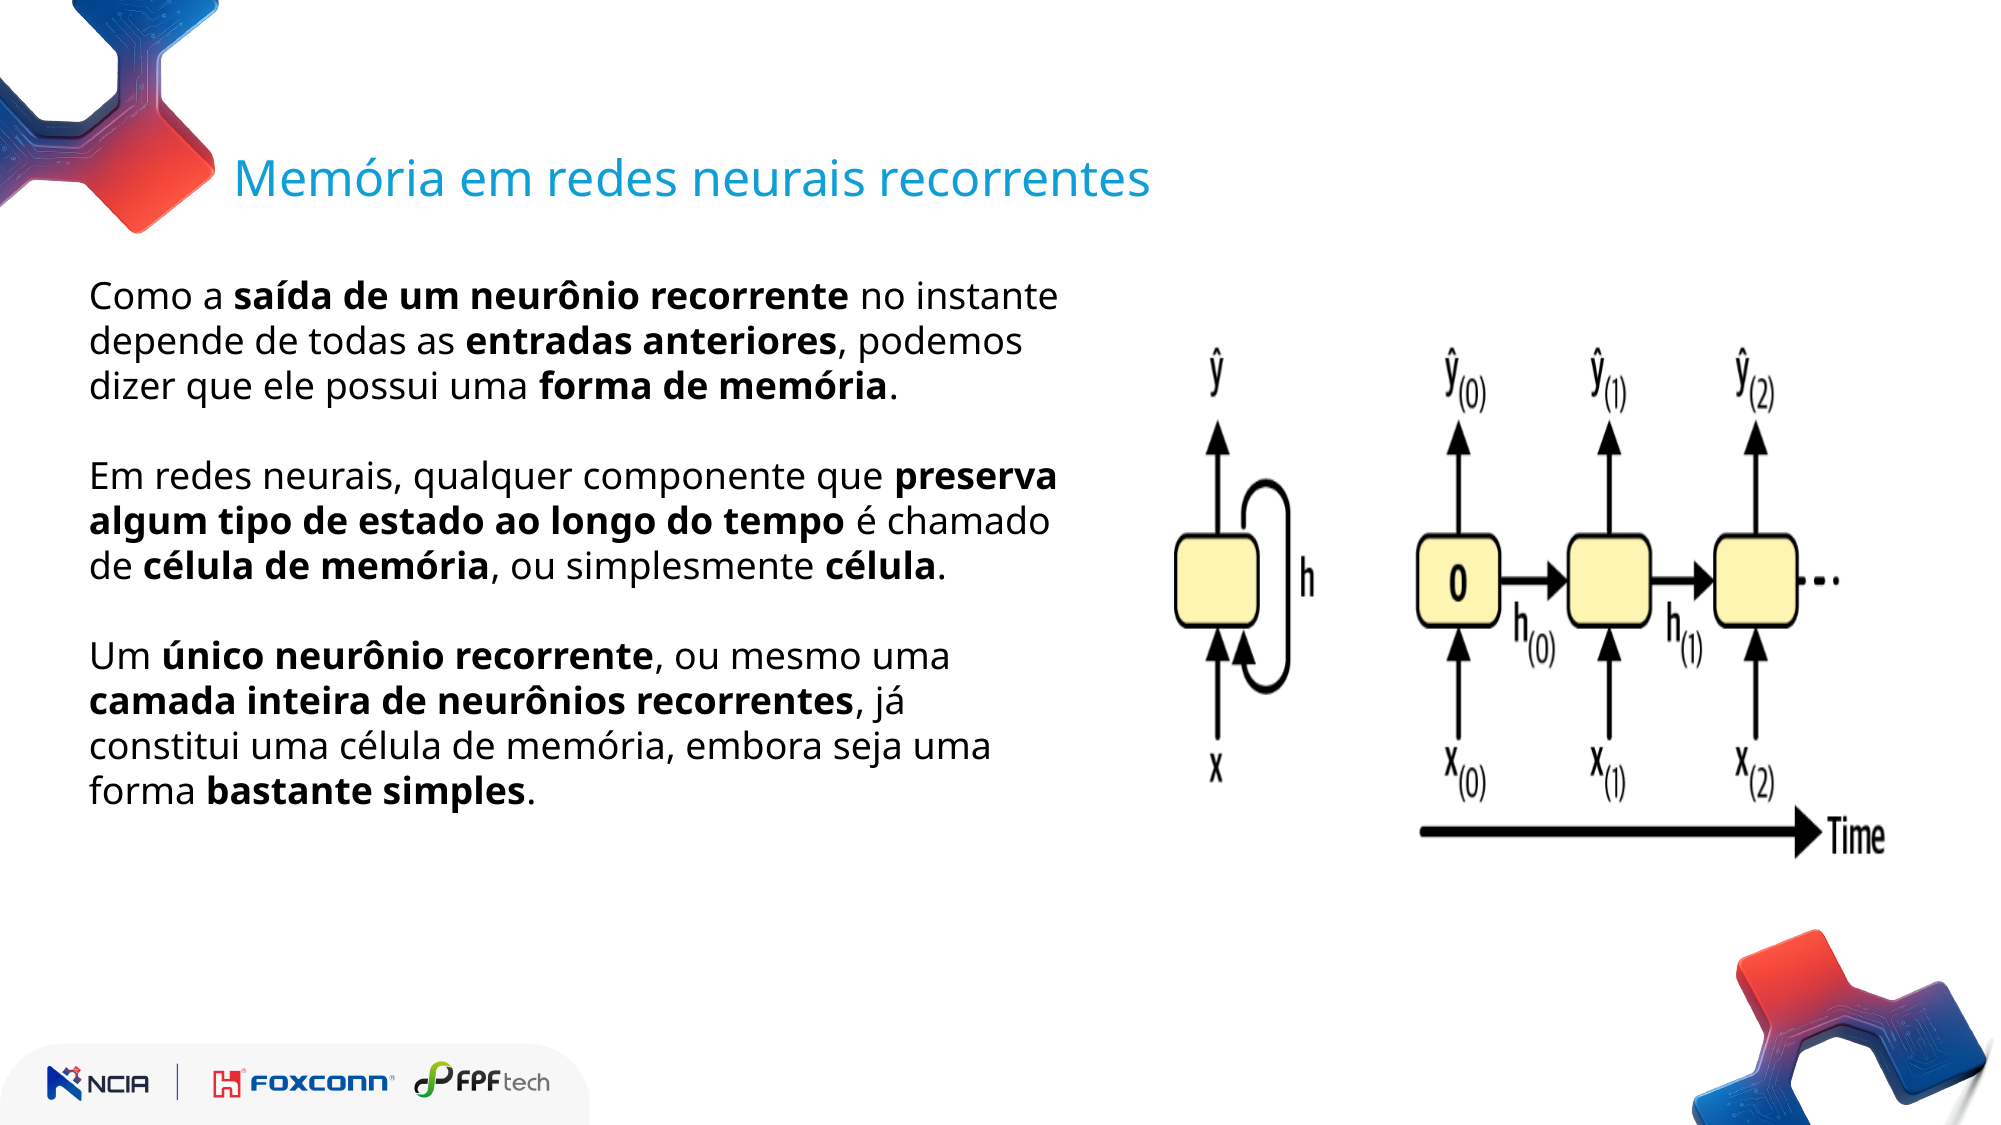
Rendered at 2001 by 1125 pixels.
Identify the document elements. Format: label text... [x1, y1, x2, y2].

picture [1667, 911, 2001, 1125]
picture [0, 0, 250, 246]
picture [1167, 311, 1927, 877]
text_box Memória em redes neurais recorrentes [219, 138, 1270, 214]
picture [0, 991, 590, 1125]
